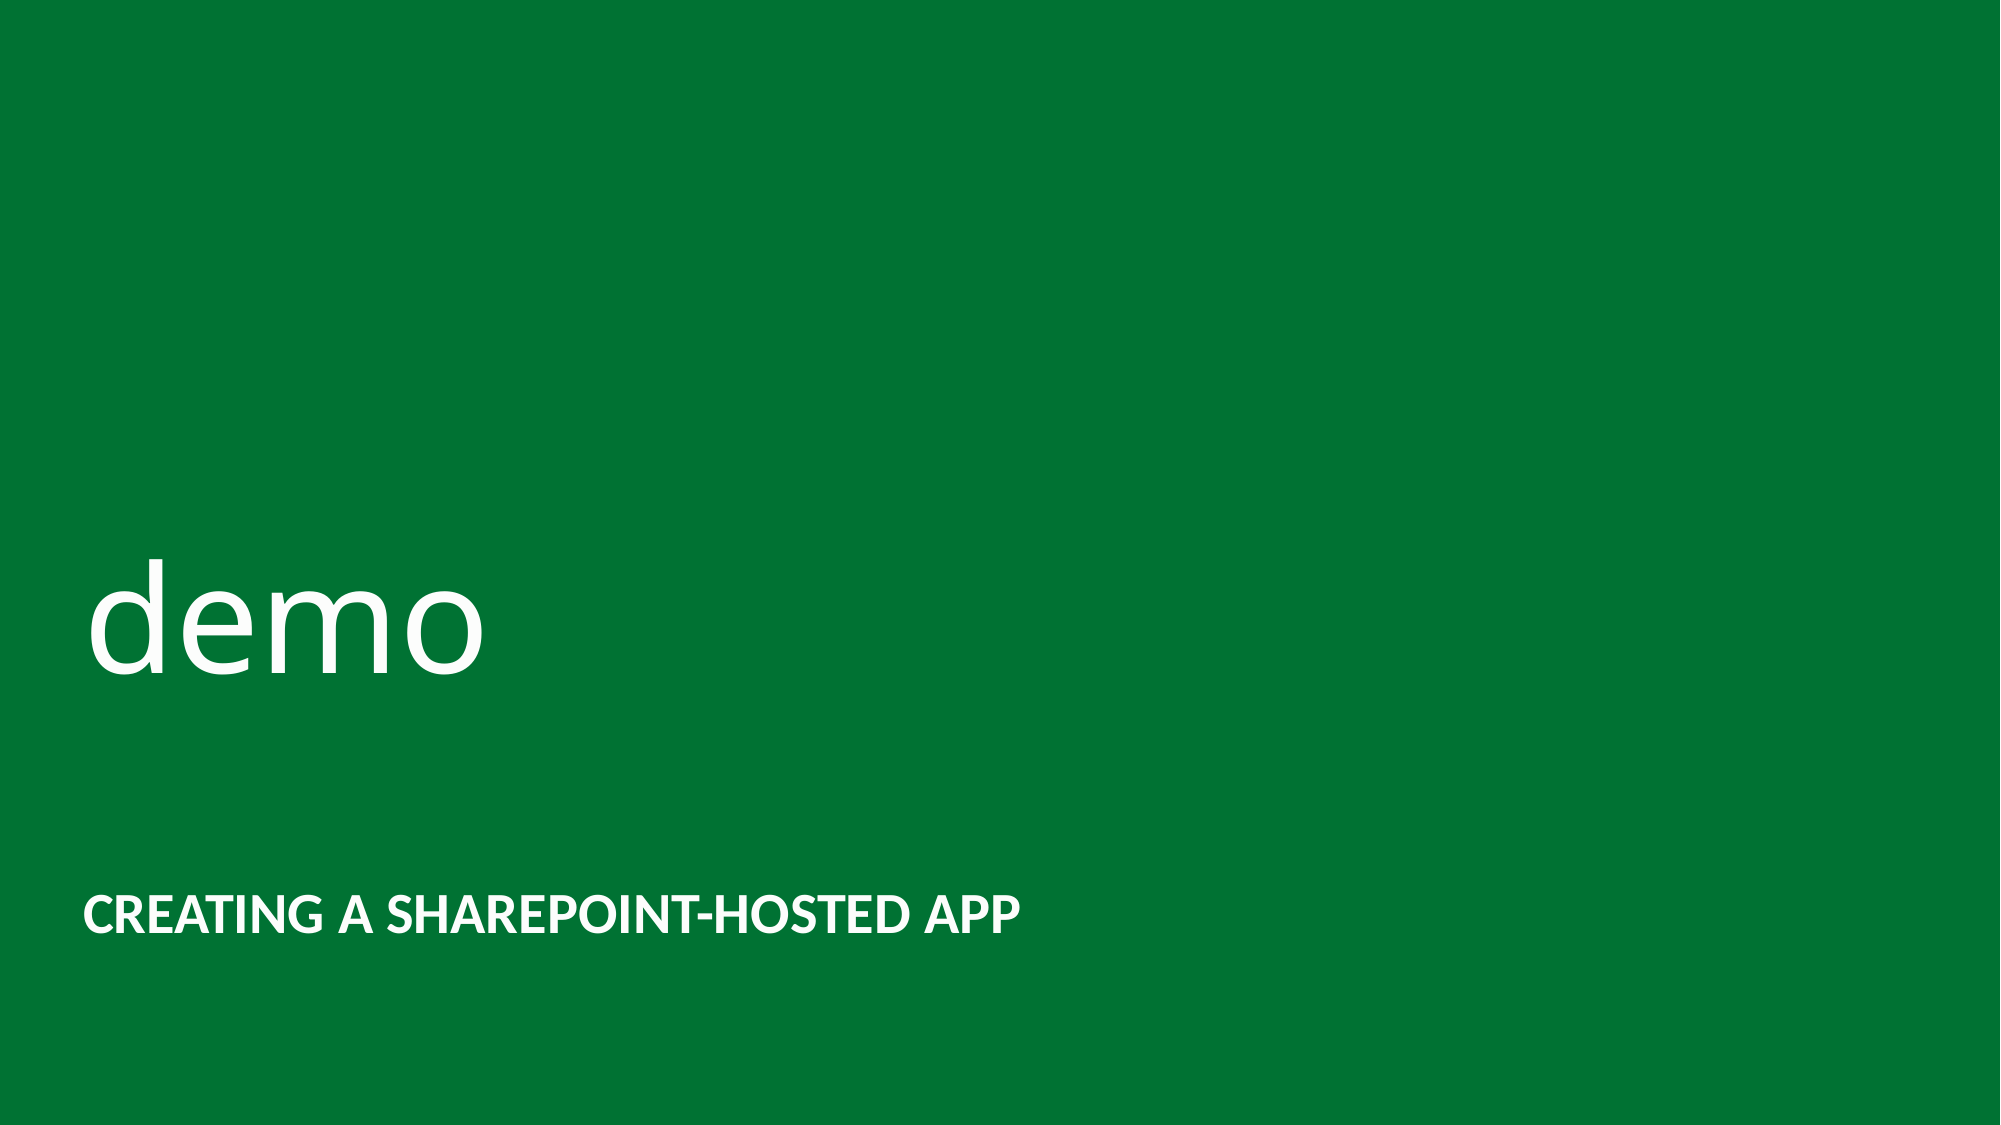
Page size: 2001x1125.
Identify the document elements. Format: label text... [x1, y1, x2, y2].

list demo [68, 511, 1828, 739]
subtitle Creating a SharePoint-Hosted App [68, 782, 1789, 1046]
